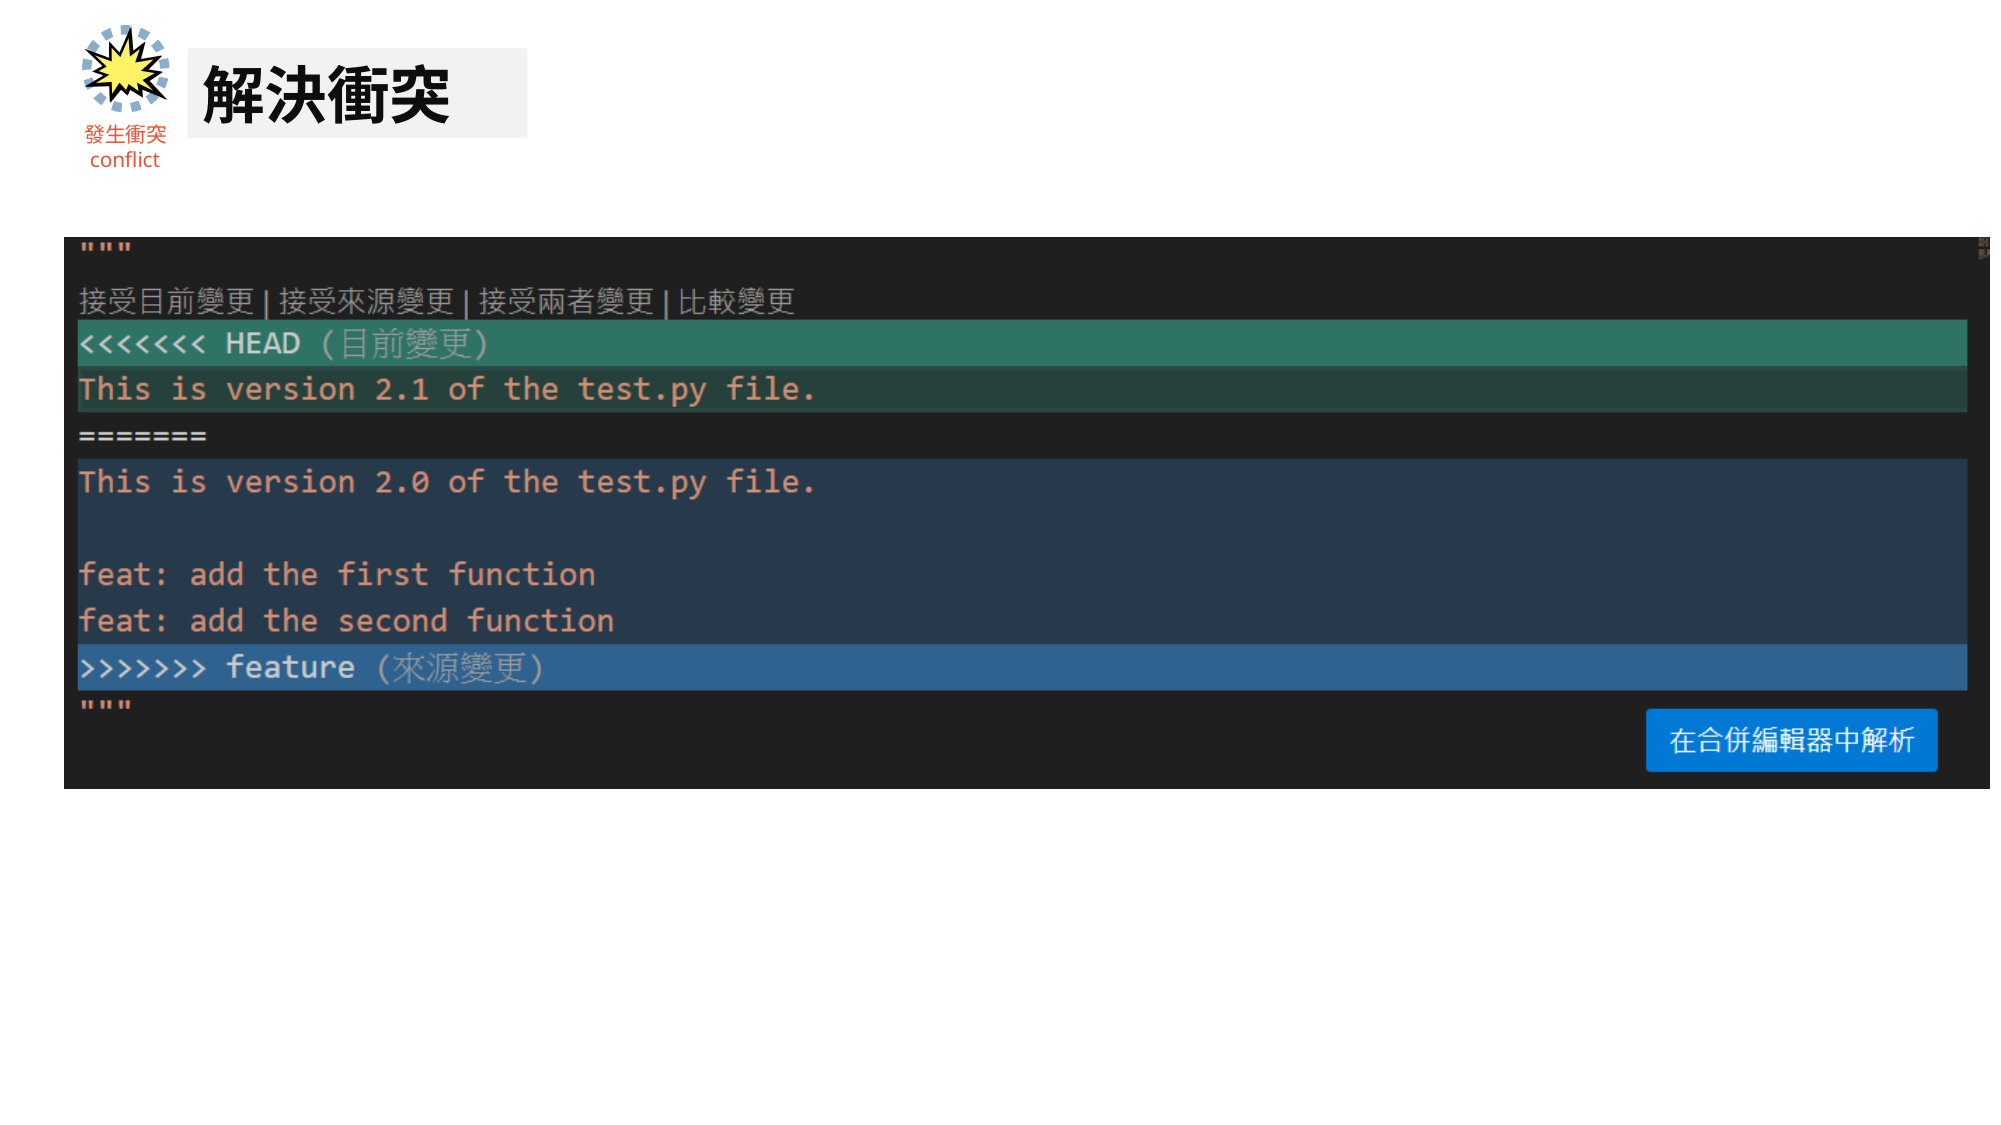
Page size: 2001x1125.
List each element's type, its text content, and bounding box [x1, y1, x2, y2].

text_box conflict [64, 154, 187, 179]
text_box 發生衝突 [64, 113, 187, 154]
text_box 解決衝突 [187, 48, 528, 139]
picture [64, 237, 1990, 789]
picture [73, 21, 179, 108]
